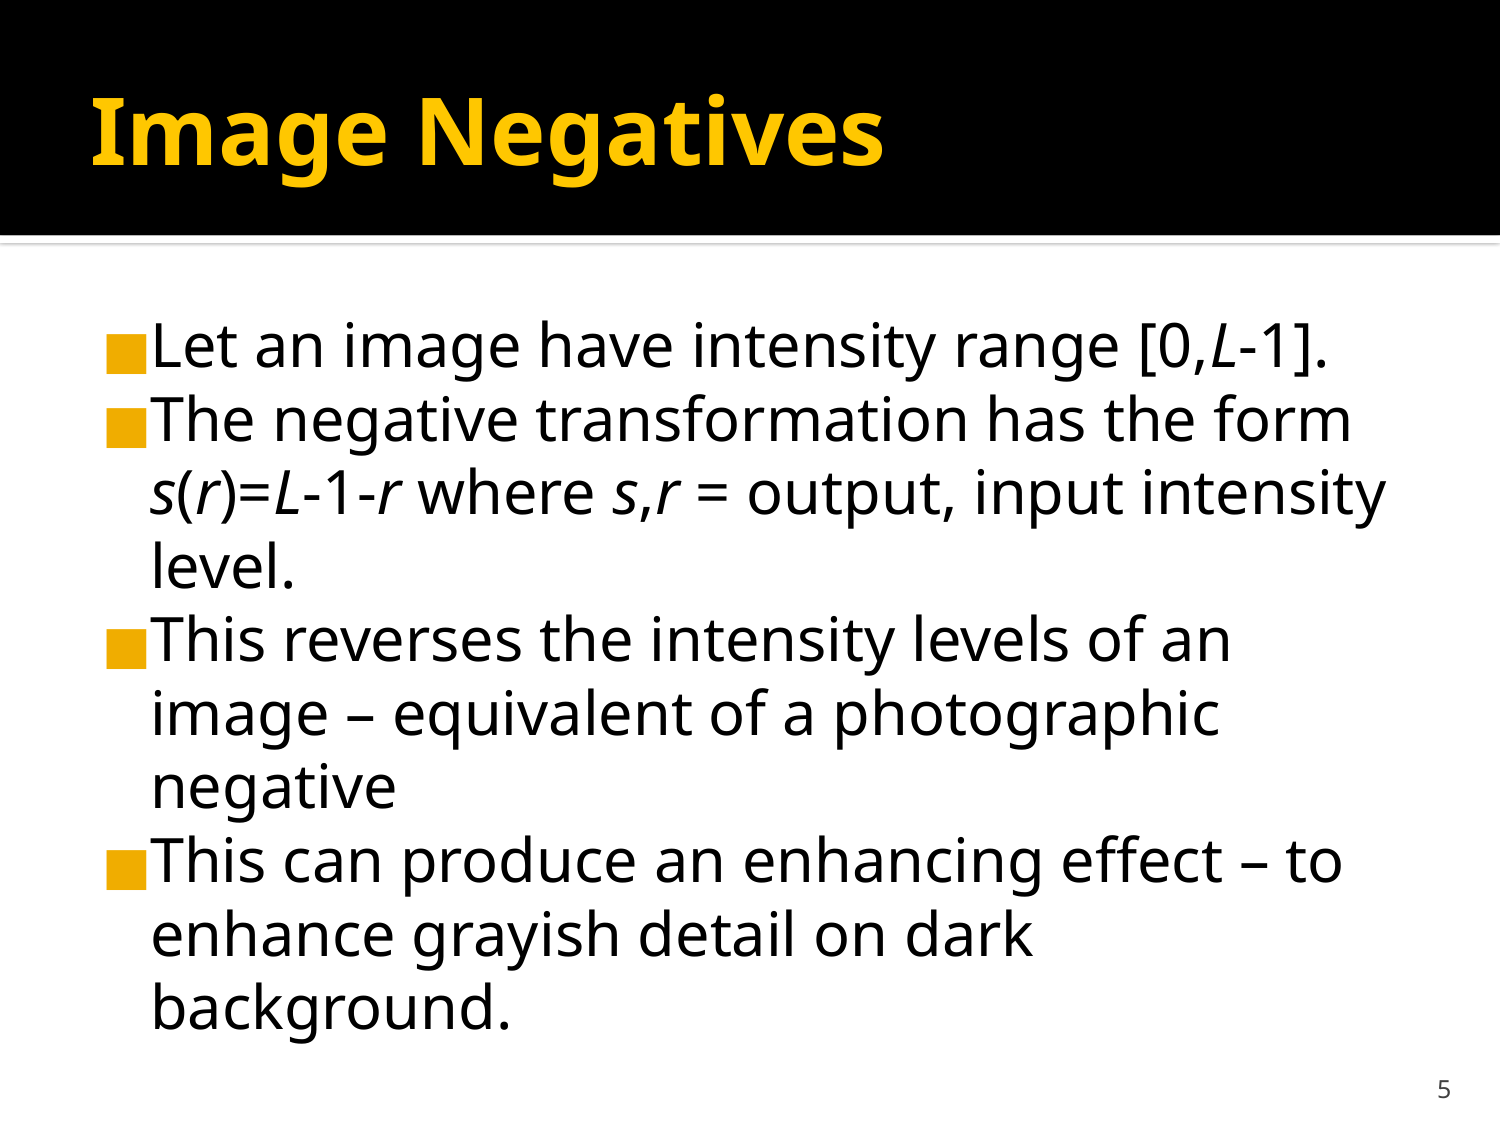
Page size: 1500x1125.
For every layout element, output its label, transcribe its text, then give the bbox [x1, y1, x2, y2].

slide_number ‹#› [1345, 1062, 1467, 1108]
list Let an image have intensity range [0,L-1]. The negative transformation has the form s(r)=L-1-r where s,r = output, input intensity level. This reverses the intensity levels of an image – equivalent of a photographic negative This can produce an enhancing effect – to enhance grayish detail on dark background. [75, 291, 1425, 1050]
title Image Negatives [75, 25, 1425, 231]
